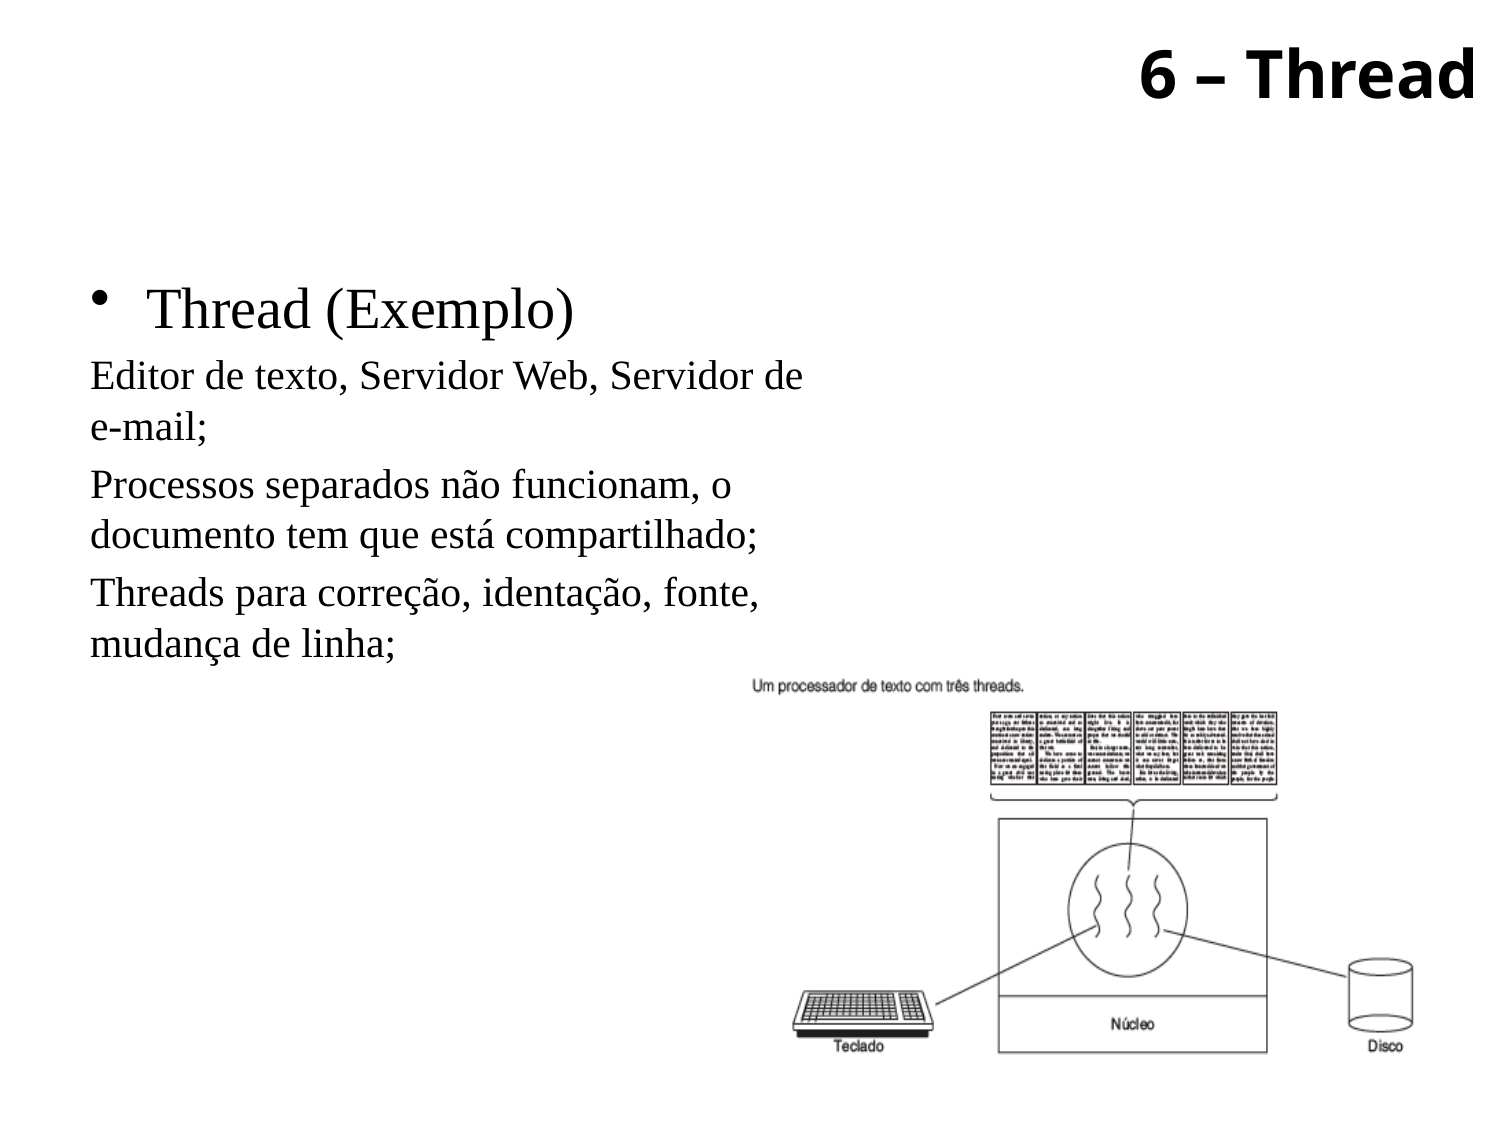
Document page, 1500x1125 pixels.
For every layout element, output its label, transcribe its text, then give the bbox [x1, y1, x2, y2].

list Thread (Exemplo) Editor de texto, Servidor Web, Servidor de e-mail; Processos separados não funcionam, o documento tem que está compartilhado; Threads para correção, identação, fonte, mudança de linha; [75, 262, 821, 792]
picture [749, 668, 1434, 1062]
text_box 6 – Thread [1124, 24, 1494, 120]
